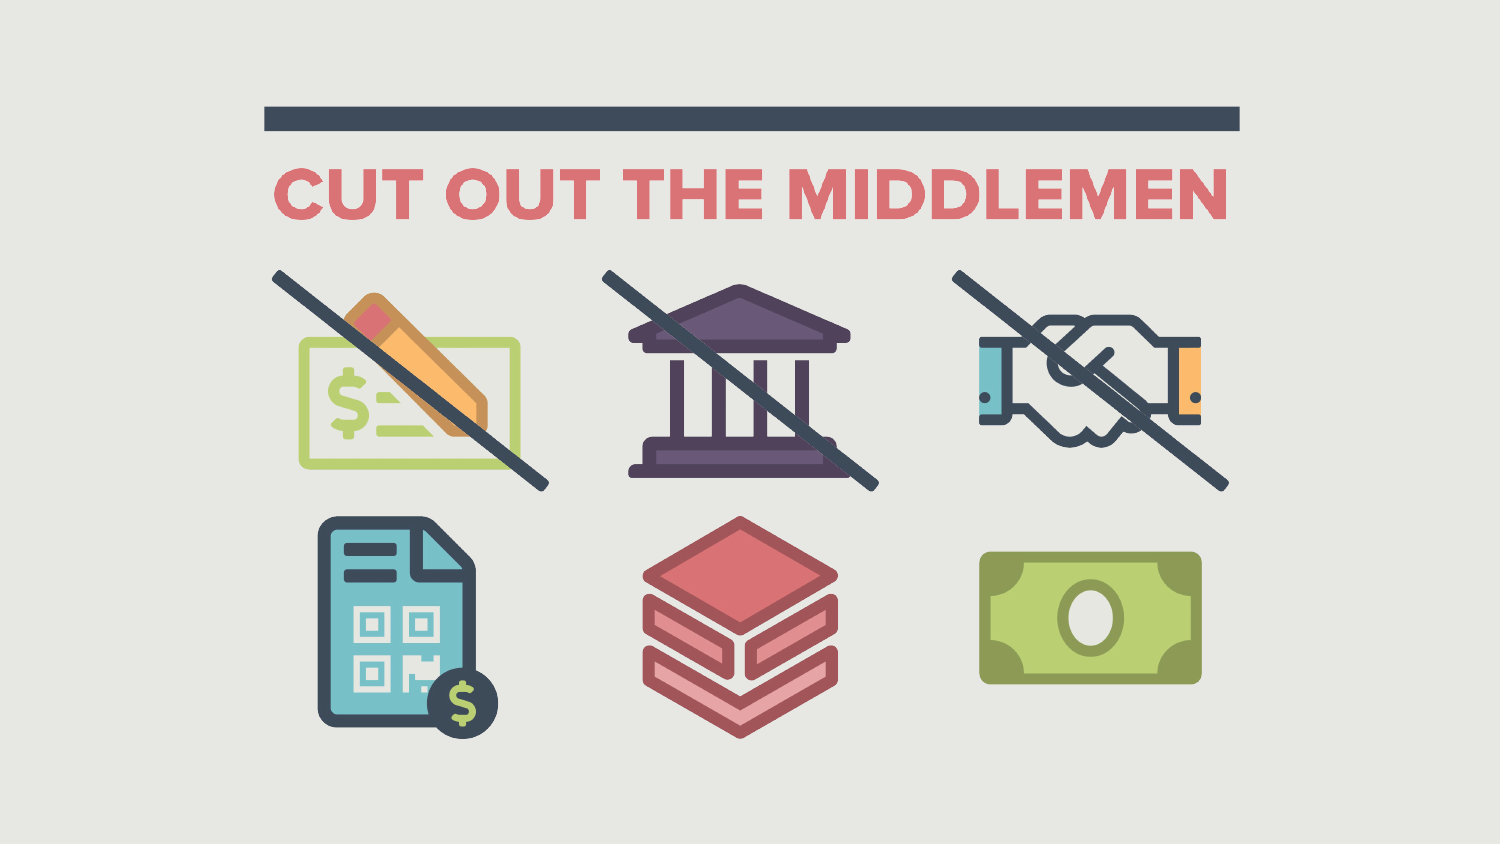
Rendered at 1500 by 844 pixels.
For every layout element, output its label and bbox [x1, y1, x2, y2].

picture [298, 516, 521, 739]
picture [270, 269, 549, 492]
picture [273, 167, 1226, 221]
picture [600, 269, 879, 492]
picture [628, 516, 851, 739]
picture [979, 506, 1202, 729]
picture [951, 269, 1229, 492]
text_box [264, 106, 1240, 132]
